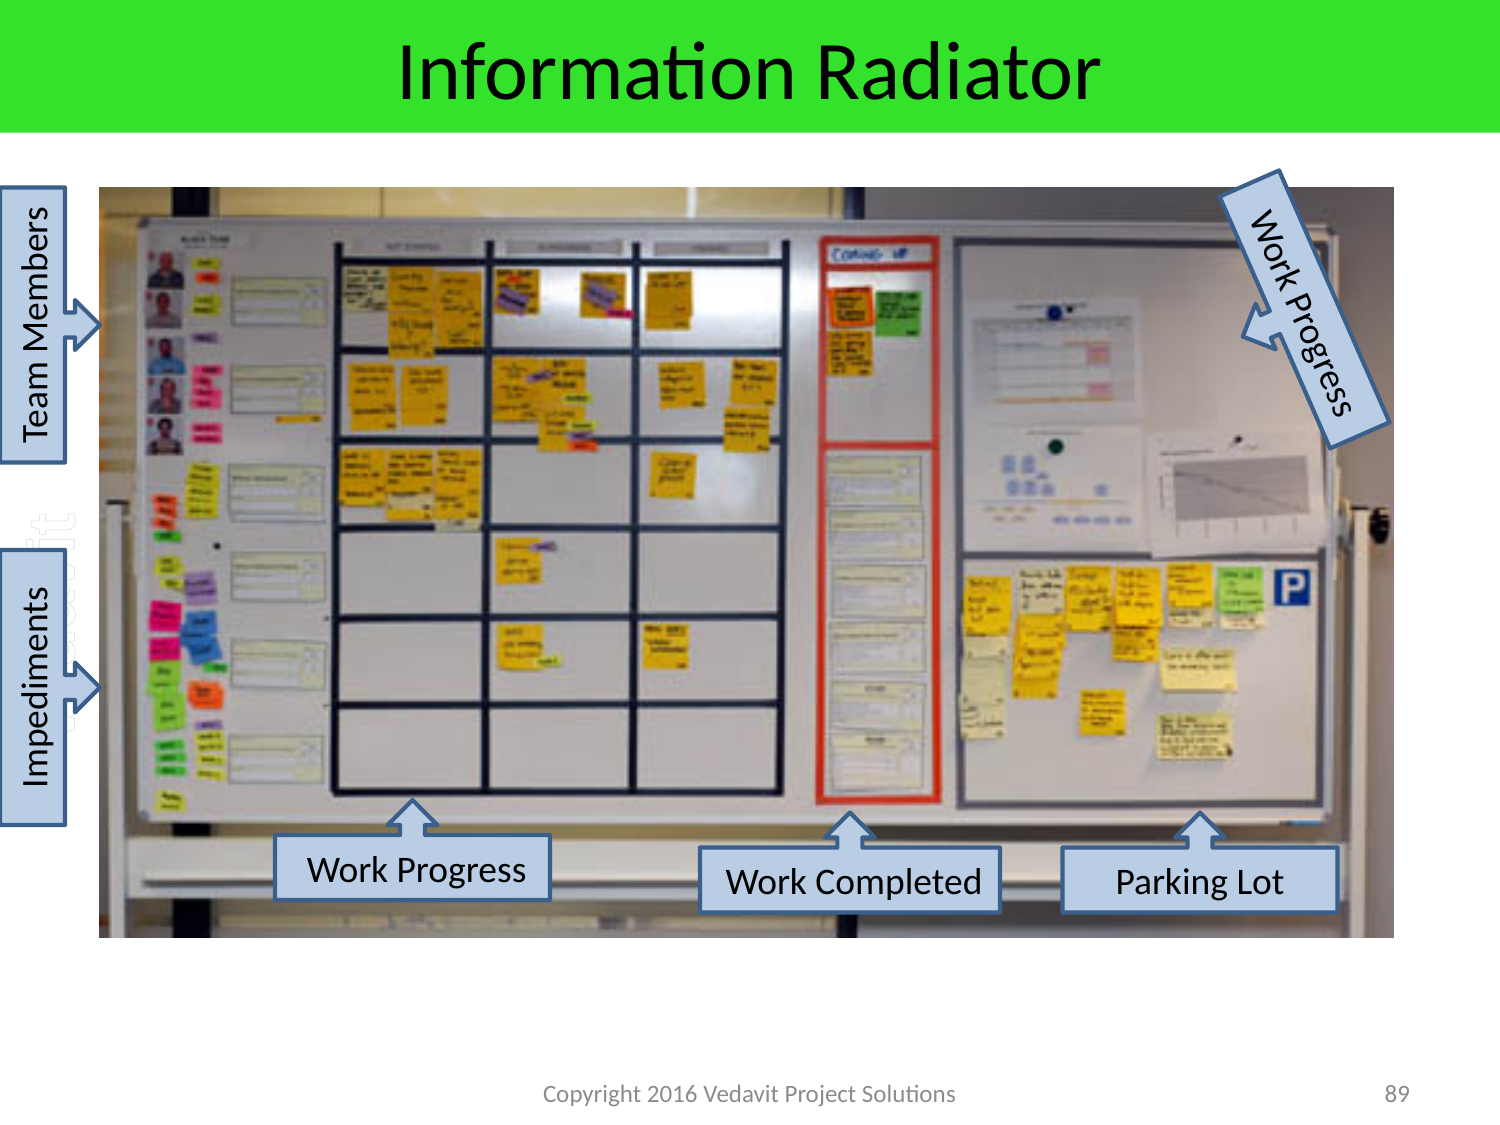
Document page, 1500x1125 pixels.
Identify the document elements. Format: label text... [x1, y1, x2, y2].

text_box Impediments [0, 547, 94, 828]
footer Copyright 2016 Vedavit Project Solutions [512, 1062, 988, 1123]
text_box Work Progress [1240, 168, 1288, 185]
text_box Team Members [0, 185, 94, 465]
slide_number 89 [1074, 1062, 1425, 1123]
picture [99, 187, 1394, 938]
title Information Radiator [0, 0, 1500, 133]
